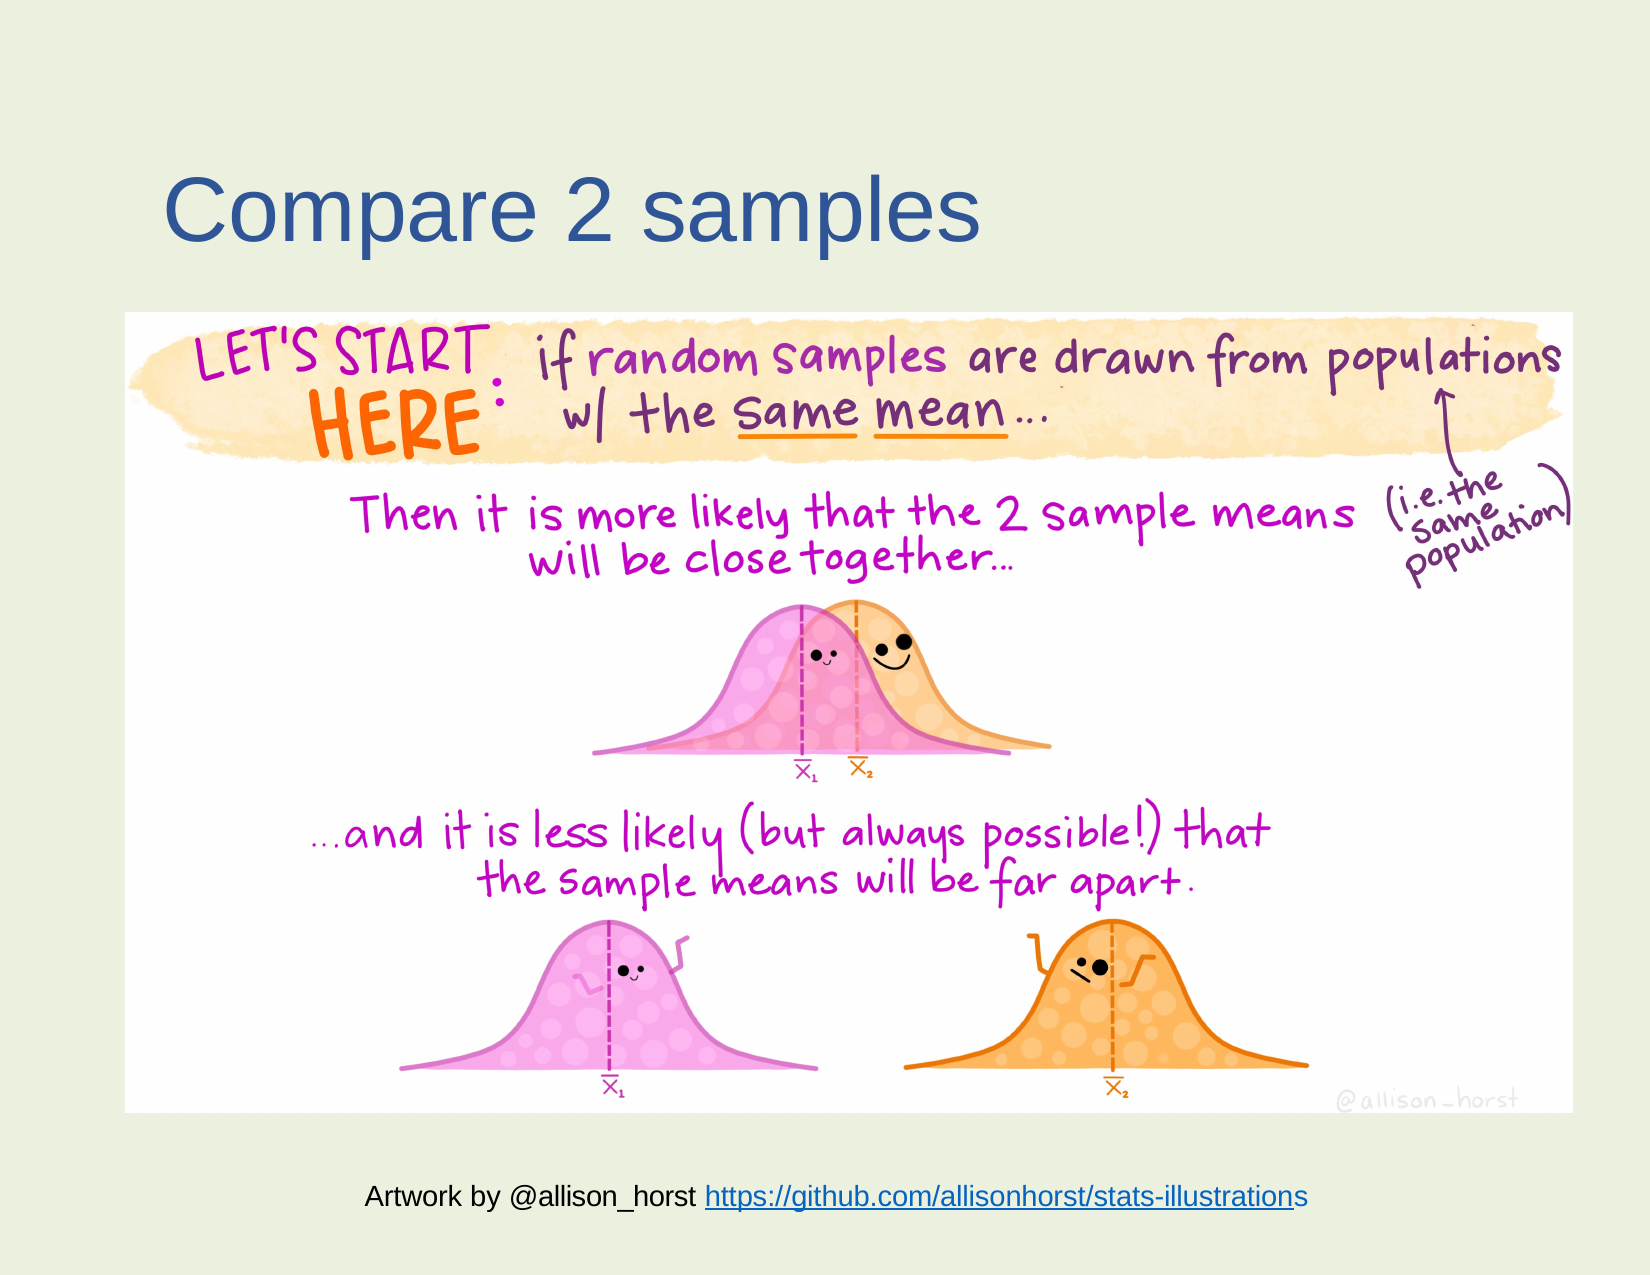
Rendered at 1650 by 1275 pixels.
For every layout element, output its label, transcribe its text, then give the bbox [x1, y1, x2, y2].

title Compare 2 samples [162, 150, 1002, 262]
text_box [124, 312, 1574, 1113]
text_box Artwork by @allison_horst https://github.com/allisonhorst/stats-illustrations [362, 1175, 1425, 1213]
